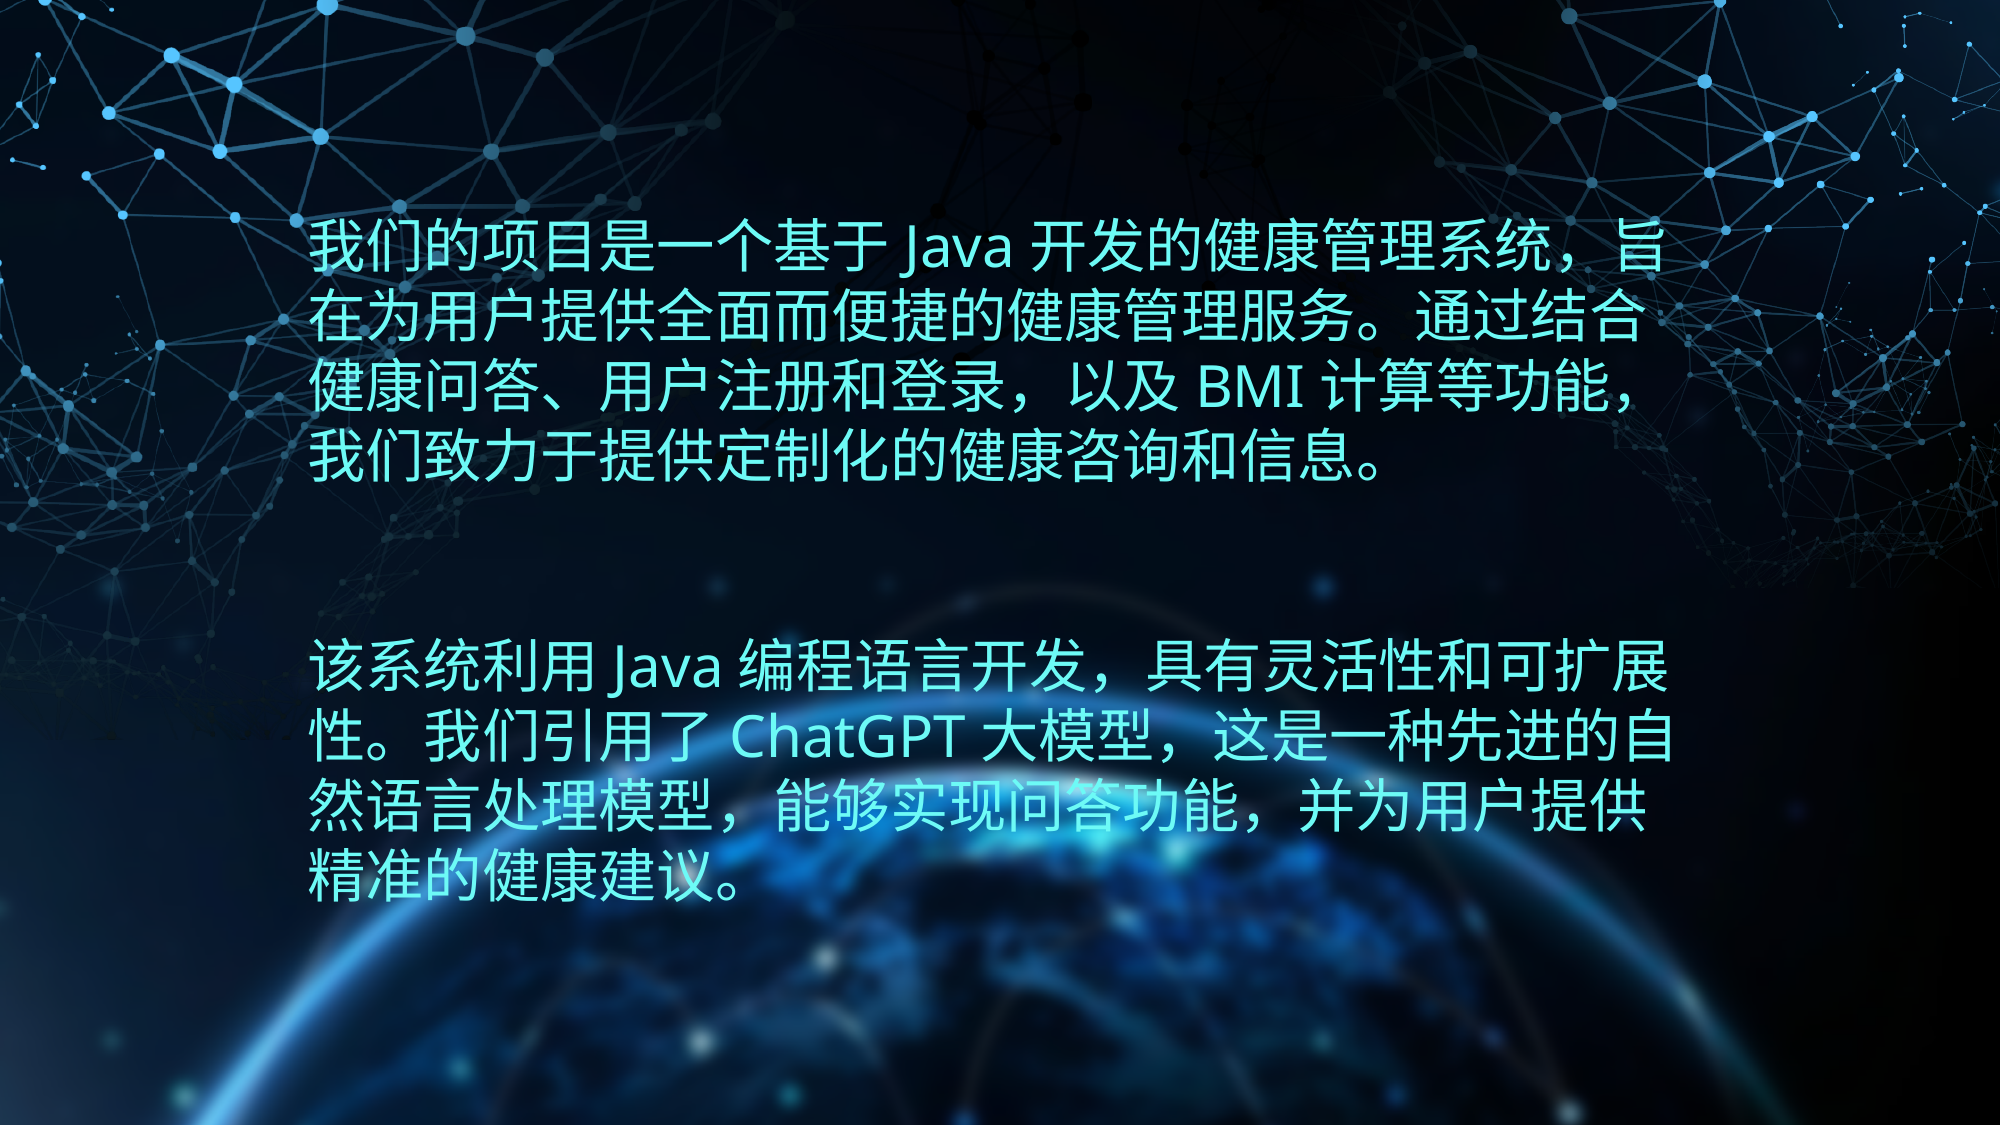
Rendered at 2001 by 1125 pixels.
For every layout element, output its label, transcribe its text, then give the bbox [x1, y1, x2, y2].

text_box 我们的项目是一个基于Java开发的健康管理系统，旨在为用户提供全面而便捷的健康管理服务。通过结合健康问答、用户注册和登录，以及BMI计算等功能，我们致力于提供定制化的健康咨询和信息。 该系统利用Java编程语言开发，具有灵活性和可扩展性。我们引用了ChatGPT大模型，这是一种先进的自然语言处理模型，能够实现问答功能，并为用户提供精准的健康建议。 [292, 202, 1700, 987]
picture [0, 0, 2000, 1125]
